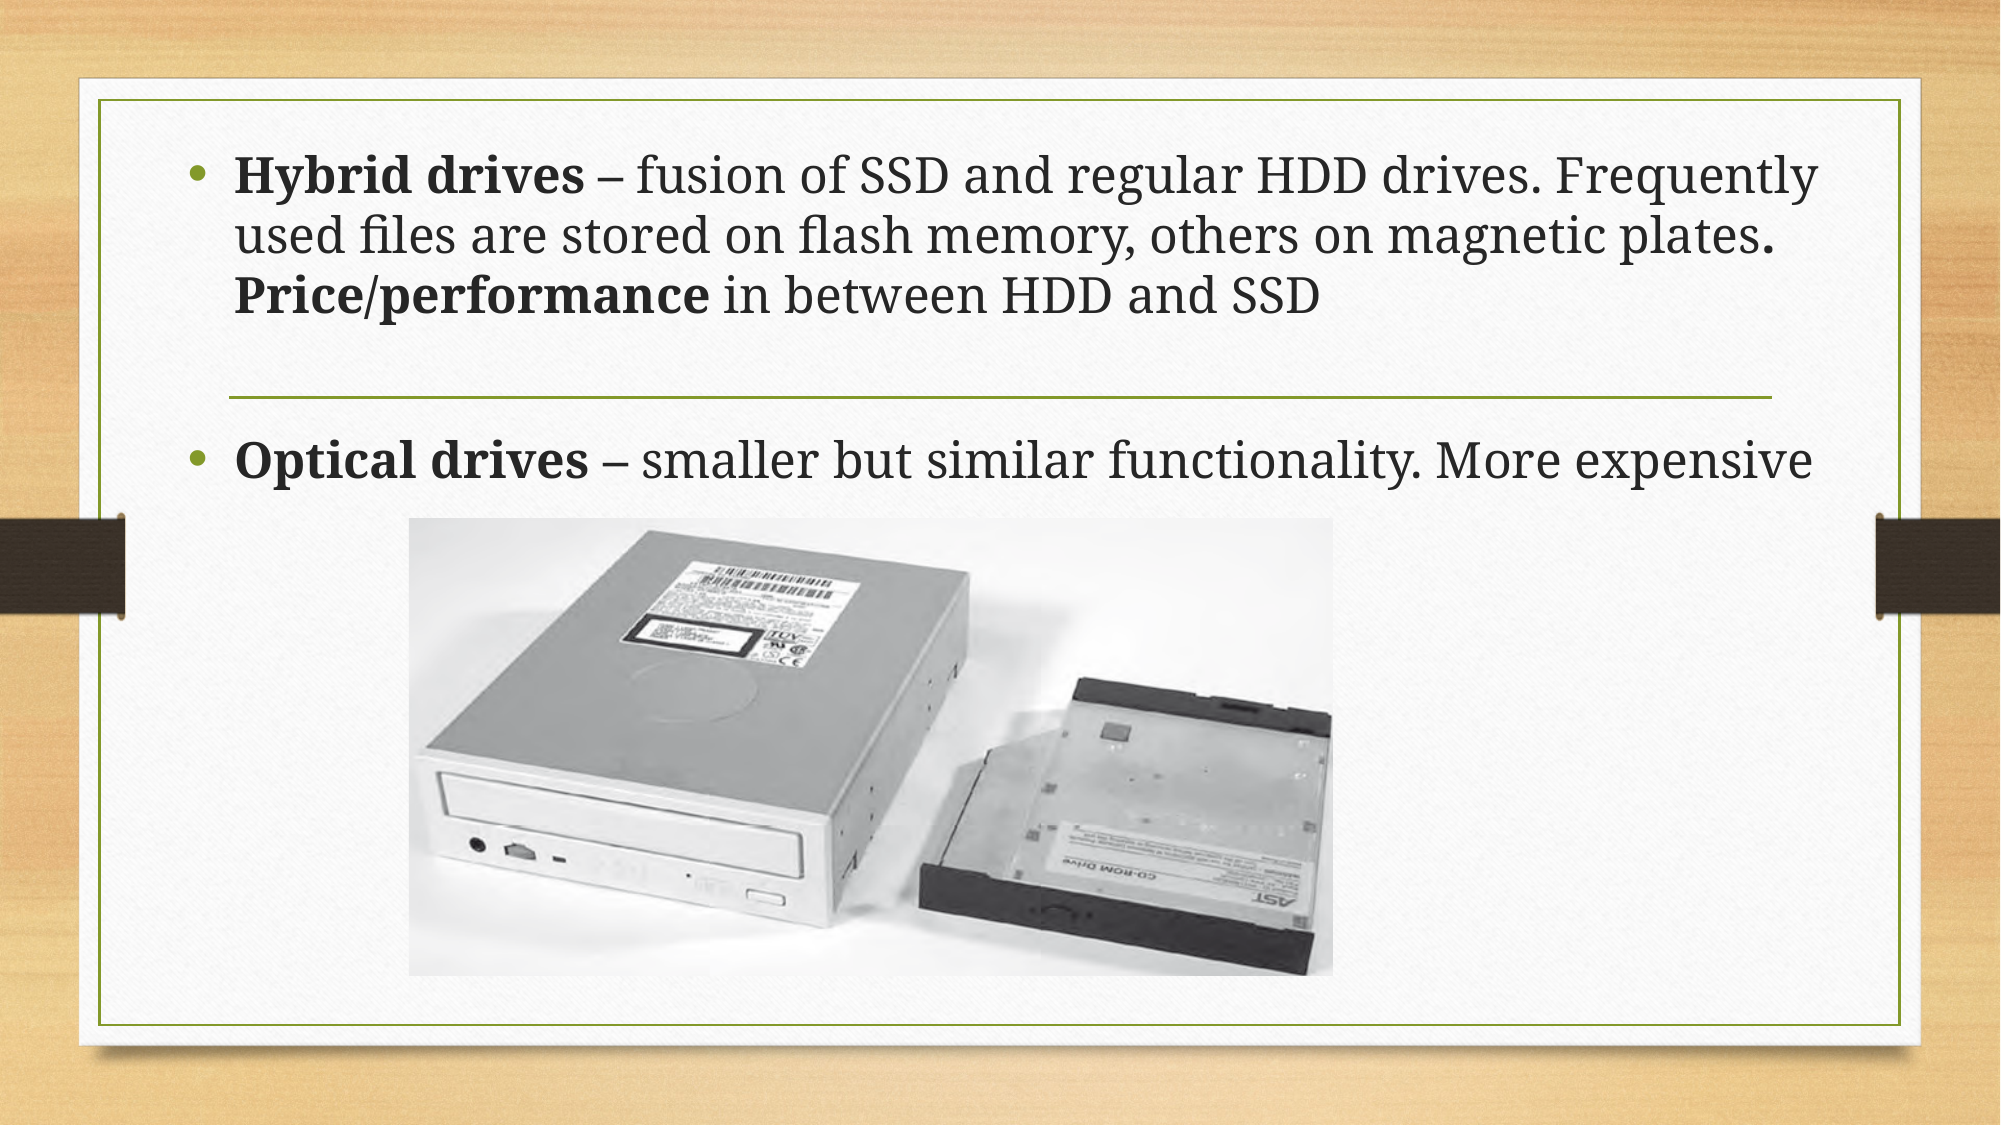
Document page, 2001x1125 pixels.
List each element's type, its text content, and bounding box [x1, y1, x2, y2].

picture [0, 0, 2001, 1125]
list Hybrid drives – fusion of SSD and regular HDD drives. Frequently used files are stored on flash memory, others on magnetic plates. Price/performance in between HDD and SSD Optical drives – smaller but similar functionality. More expensive [172, 135, 1860, 993]
